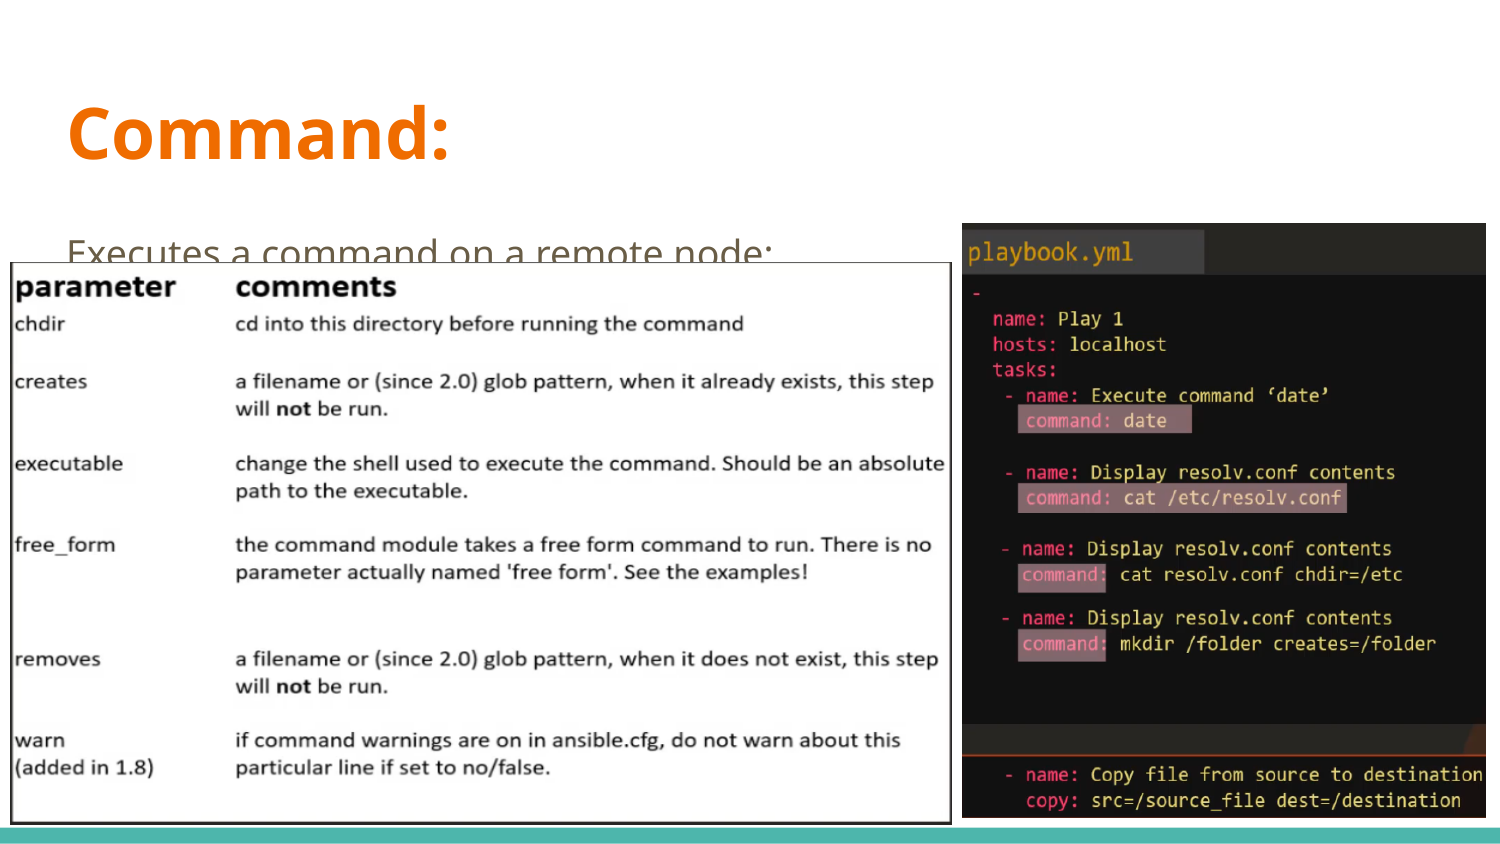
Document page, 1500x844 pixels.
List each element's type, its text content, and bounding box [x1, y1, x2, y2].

title Command: [51, 72, 1449, 189]
picture [10, 261, 953, 825]
picture [961, 223, 1486, 818]
list Executes a command on a remote node: [51, 207, 1449, 263]
